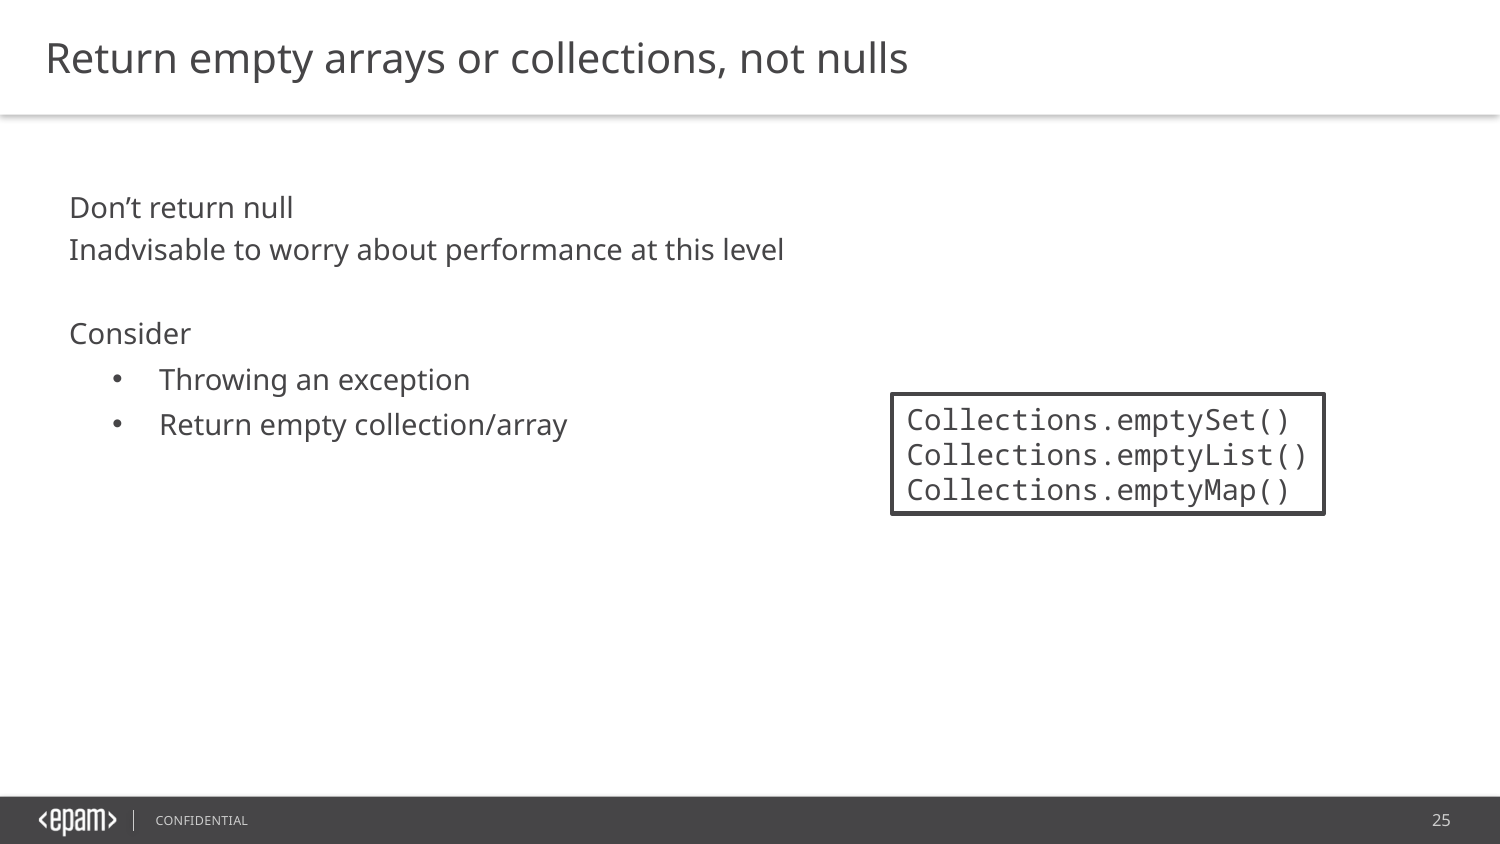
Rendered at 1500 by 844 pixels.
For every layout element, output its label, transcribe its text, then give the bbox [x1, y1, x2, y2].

text_box Collections.emptySet() Collections.emptyList() Collections.emptyMap() [890, 392, 1326, 516]
list Return empty arrays or collections, not nulls [0, 0, 1500, 115]
list Don’t return null Inadvisable to worry about performance at this level Consider Throwing an exception Return empty collection/array [57, 176, 1426, 732]
picture [38, 808, 117, 837]
